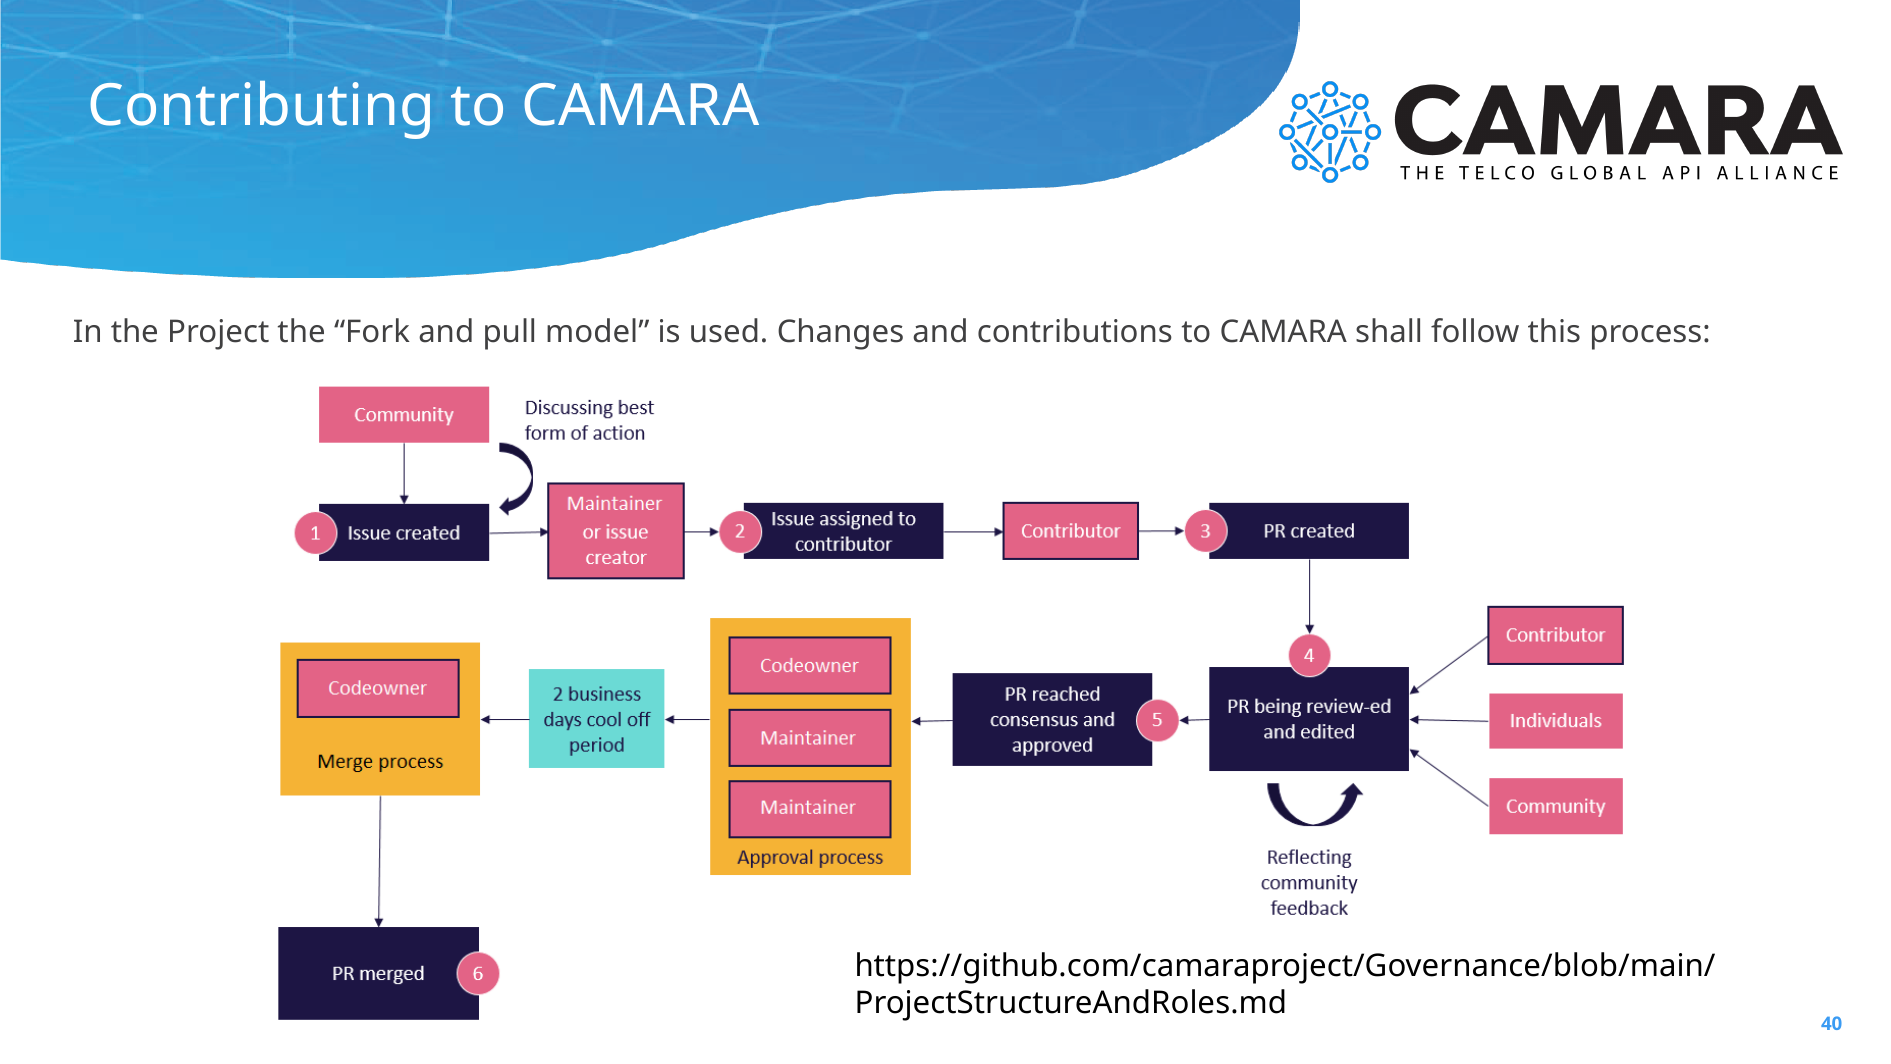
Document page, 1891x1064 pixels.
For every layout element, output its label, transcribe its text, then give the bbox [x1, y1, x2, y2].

title Contributing to CAMARA [72, 67, 1869, 197]
text_box https://github.com/camaraproject/Governance/blob/main/ProjectStructureAndRoles.md [1635, 937, 1777, 1028]
picture [0, 0, 1300, 278]
picture [259, 354, 1631, 1029]
list In the Project the “Fork and pull model” is used. Changes and contributions to CAMARA shall follow this process: [72, 310, 1869, 355]
